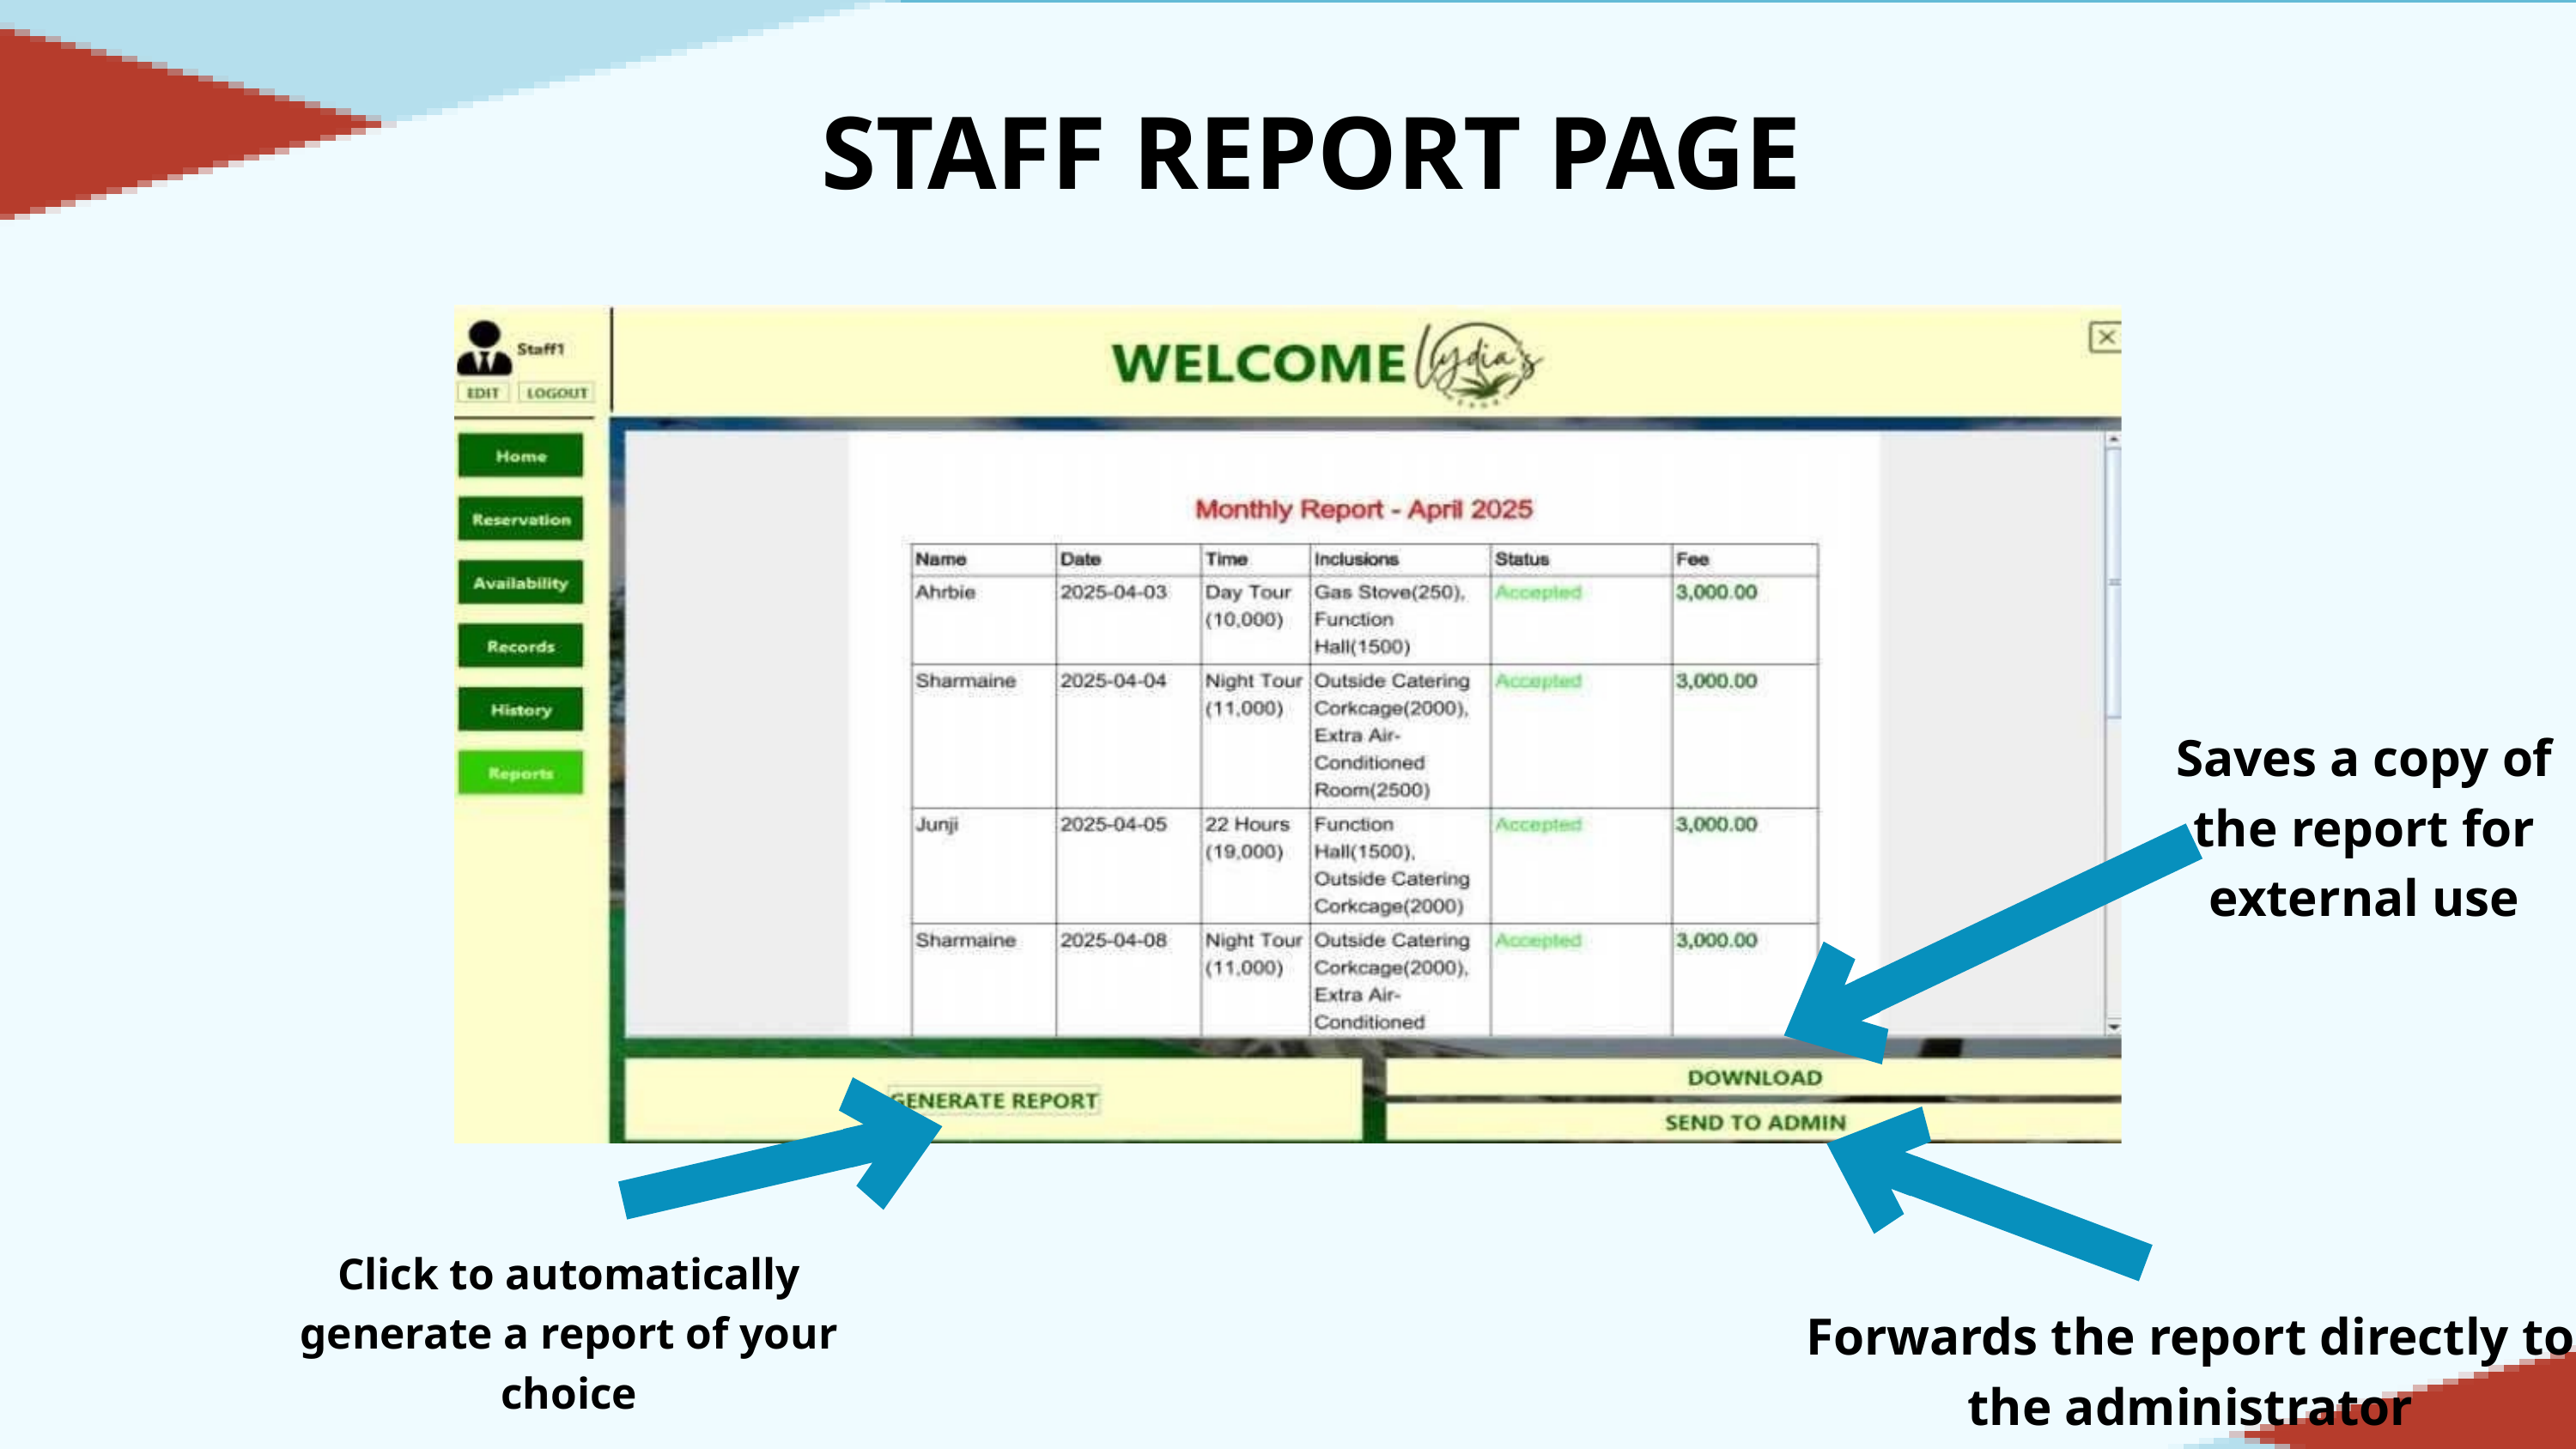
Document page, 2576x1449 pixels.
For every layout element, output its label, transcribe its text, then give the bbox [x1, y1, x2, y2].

text_box [1826, 1140, 2146, 1264]
text_box Saves a copy of the report for external use [2153, 716, 2576, 927]
text_box [0, 0, 2576, 1449]
text_box STAFF REPORT PAGE [796, 69, 1827, 209]
text_box [1783, 840, 2195, 1038]
text_box [623, 1122, 943, 1201]
text_box Forwards the report directly to the administrator [1805, 1294, 2576, 1435]
text_box [454, 305, 2122, 1144]
text_box Click to automatically generate a report of your choice [269, 1238, 869, 1418]
